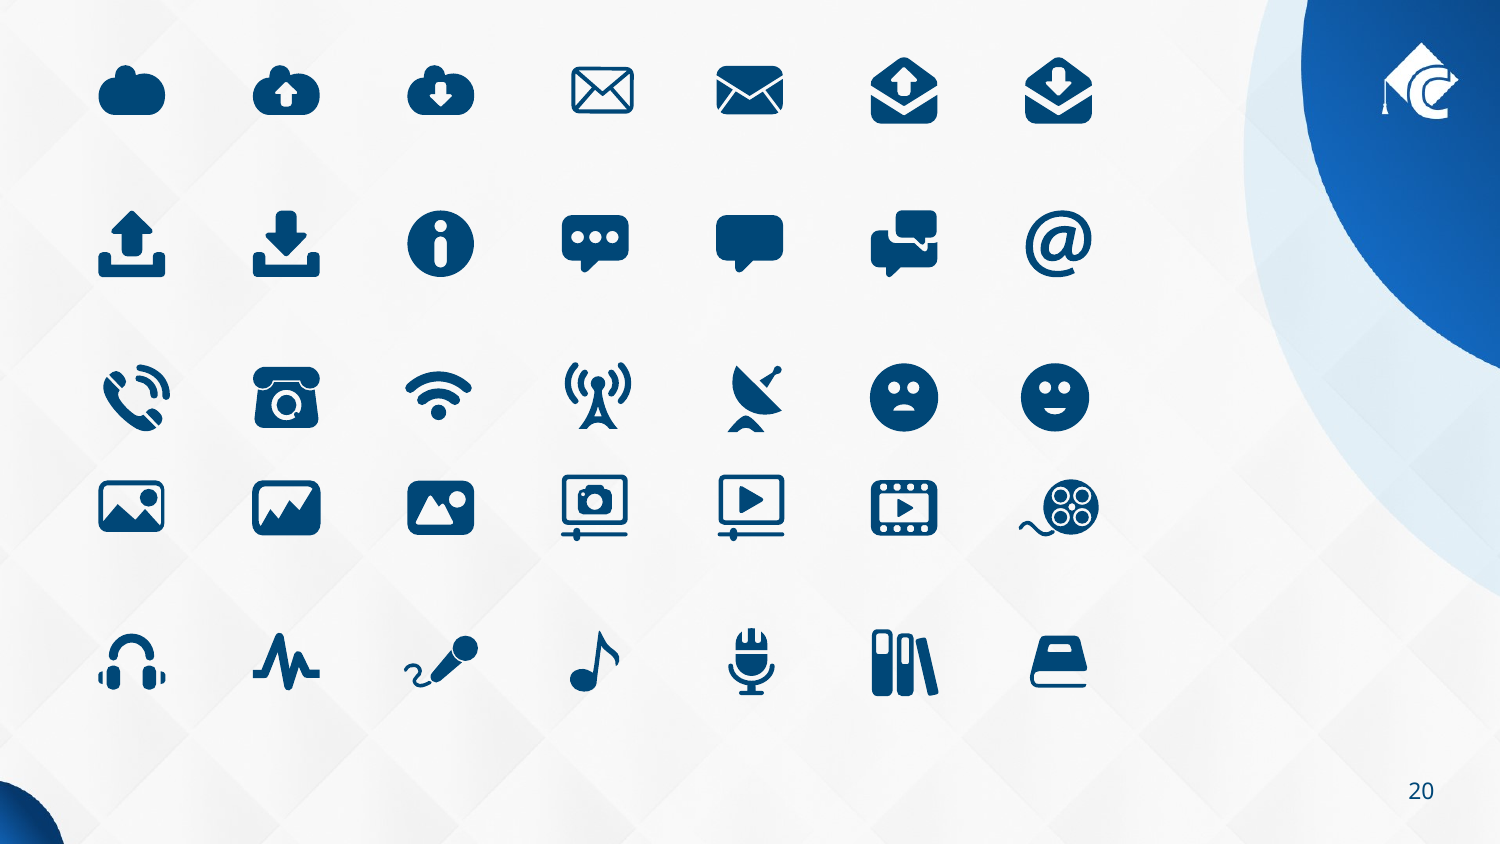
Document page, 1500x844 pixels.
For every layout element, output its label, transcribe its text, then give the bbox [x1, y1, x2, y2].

text_box [570, 630, 620, 692]
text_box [251, 366, 321, 429]
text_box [564, 361, 632, 430]
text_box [870, 210, 938, 278]
text_box [1029, 635, 1088, 688]
text_box [252, 480, 321, 536]
text_box [252, 632, 320, 691]
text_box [1018, 479, 1099, 537]
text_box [728, 627, 775, 696]
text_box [560, 474, 628, 542]
text_box [571, 66, 634, 114]
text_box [98, 210, 166, 278]
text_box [404, 371, 472, 422]
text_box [870, 56, 938, 124]
text_box [407, 65, 475, 115]
text_box [732, 365, 782, 415]
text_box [252, 210, 320, 278]
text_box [1024, 56, 1093, 124]
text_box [98, 480, 165, 533]
text_box [1020, 363, 1090, 432]
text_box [717, 474, 785, 542]
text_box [403, 635, 479, 688]
text_box [727, 415, 765, 433]
text_box [1025, 210, 1092, 278]
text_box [871, 629, 940, 697]
text_box [98, 65, 166, 115]
text_box [407, 480, 475, 535]
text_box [870, 479, 938, 536]
picture [0, 0, 1500, 844]
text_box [99, 364, 171, 436]
text_box [869, 363, 939, 432]
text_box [716, 65, 784, 115]
slide_number 20 [1357, 769, 1447, 815]
text_box [561, 215, 629, 273]
text_box [716, 215, 784, 273]
text_box [407, 210, 474, 277]
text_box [98, 633, 166, 690]
text_box [252, 65, 320, 115]
